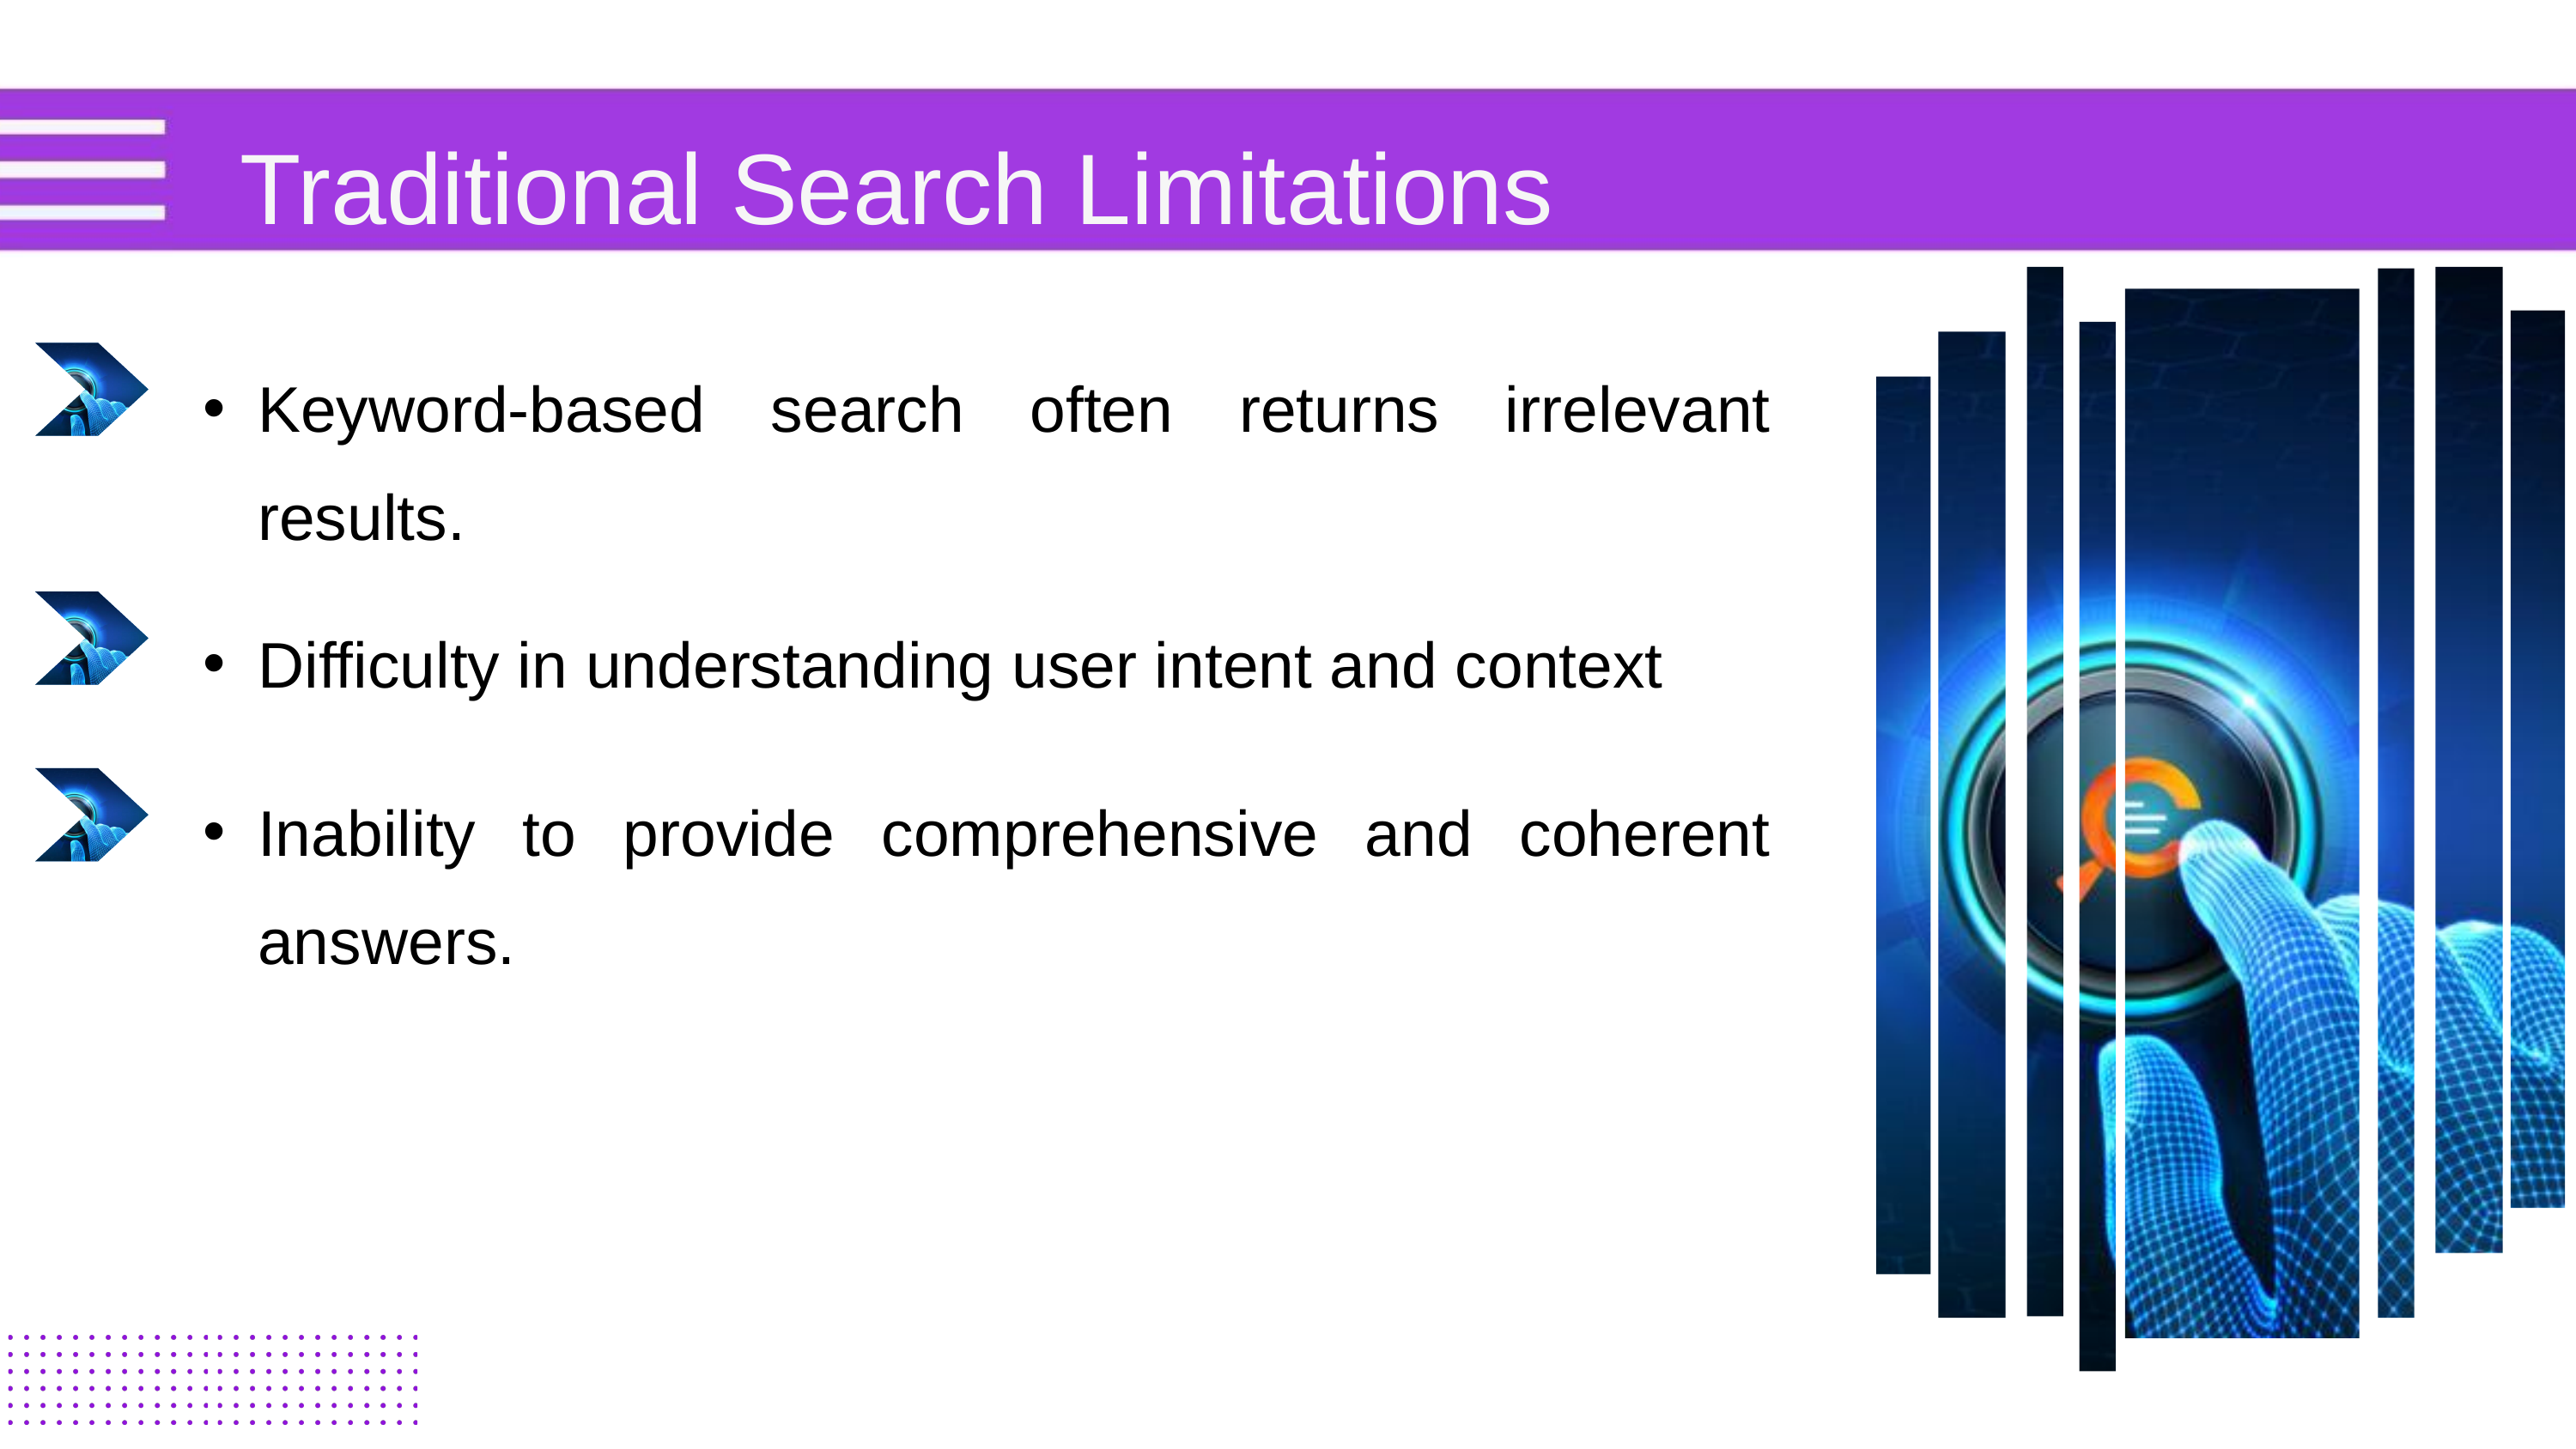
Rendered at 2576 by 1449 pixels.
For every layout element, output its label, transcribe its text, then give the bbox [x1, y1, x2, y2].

text_box [0, 0, 2576, 1449]
text_box [2079, 321, 2116, 1372]
text_box [1876, 376, 1931, 1275]
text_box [34, 761, 1771, 943]
text_box [2510, 310, 2566, 1209]
text_box [2435, 266, 2503, 1253]
text_box [1938, 331, 2006, 1319]
text_box Traditional Search Limitations [212, 100, 1877, 246]
picture [258, 1335, 418, 1425]
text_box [167, 1174, 258, 1449]
text_box [2378, 268, 2415, 1319]
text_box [34, 336, 1771, 520]
text_box [2026, 266, 2063, 1317]
picture [8, 1335, 167, 1425]
text_box [2124, 288, 2360, 1338]
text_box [34, 591, 1771, 685]
